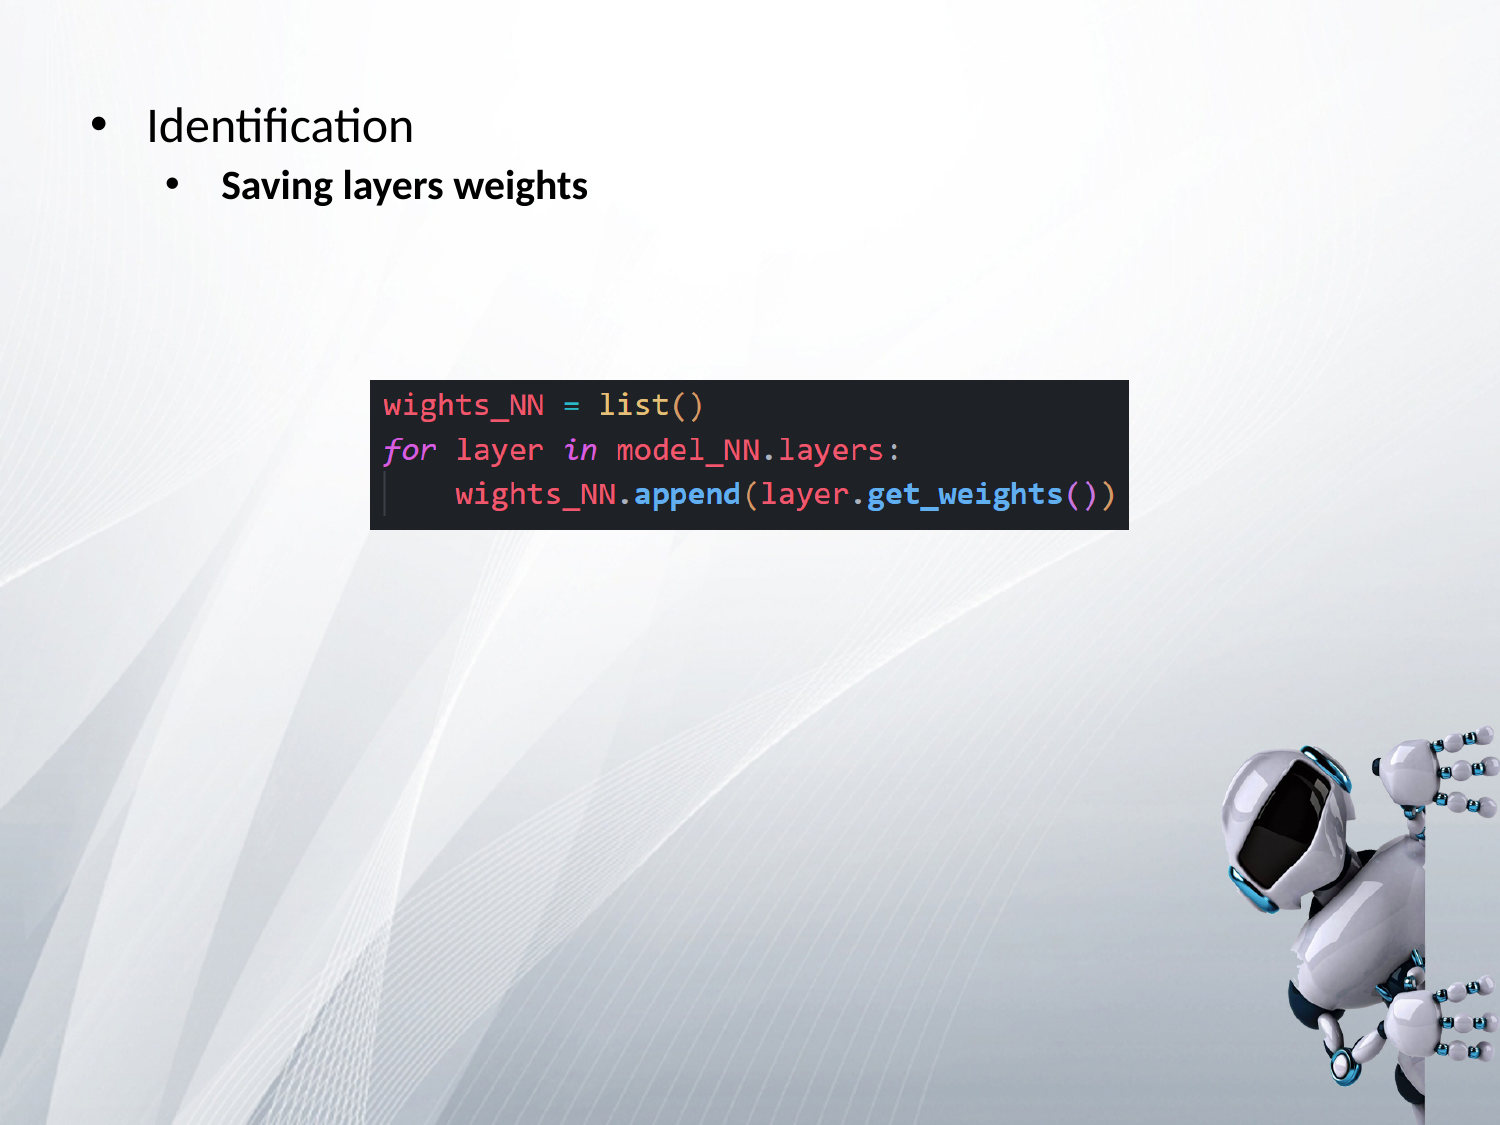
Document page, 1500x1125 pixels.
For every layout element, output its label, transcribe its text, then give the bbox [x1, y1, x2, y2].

text_box Identification Saving layers weights [74, 91, 1425, 1066]
picture [0, 0, 1500, 1125]
